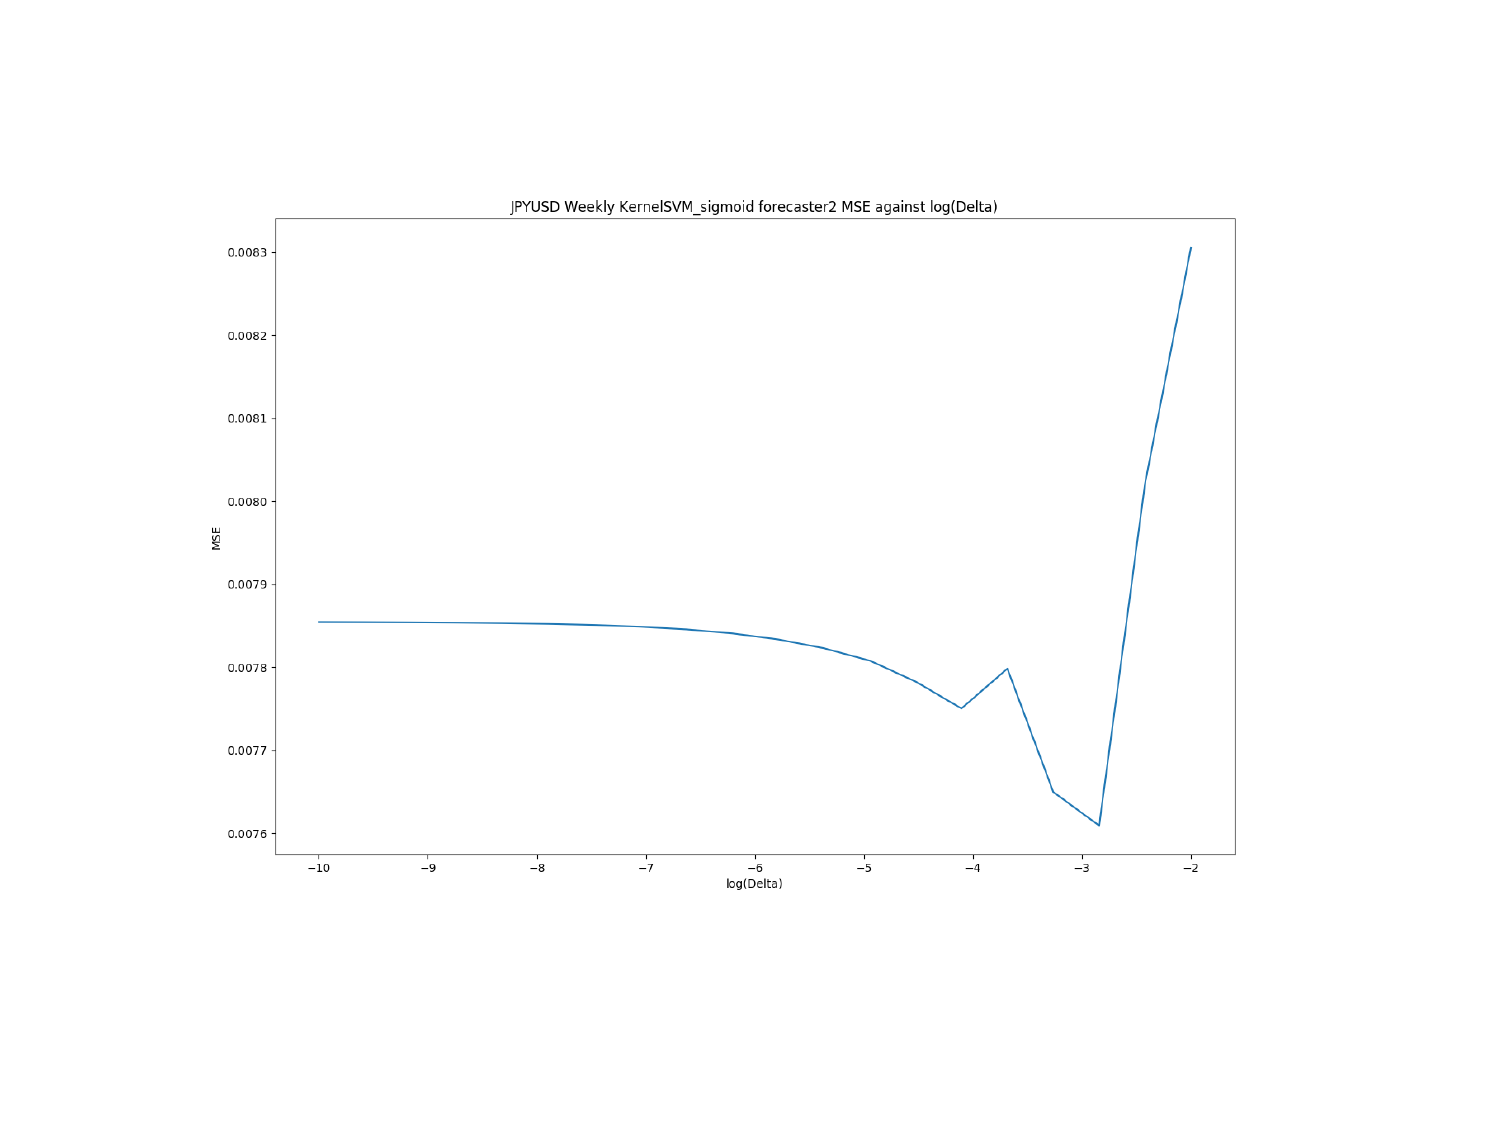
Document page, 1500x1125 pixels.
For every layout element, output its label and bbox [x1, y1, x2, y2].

picture [119, 119, 1358, 946]
